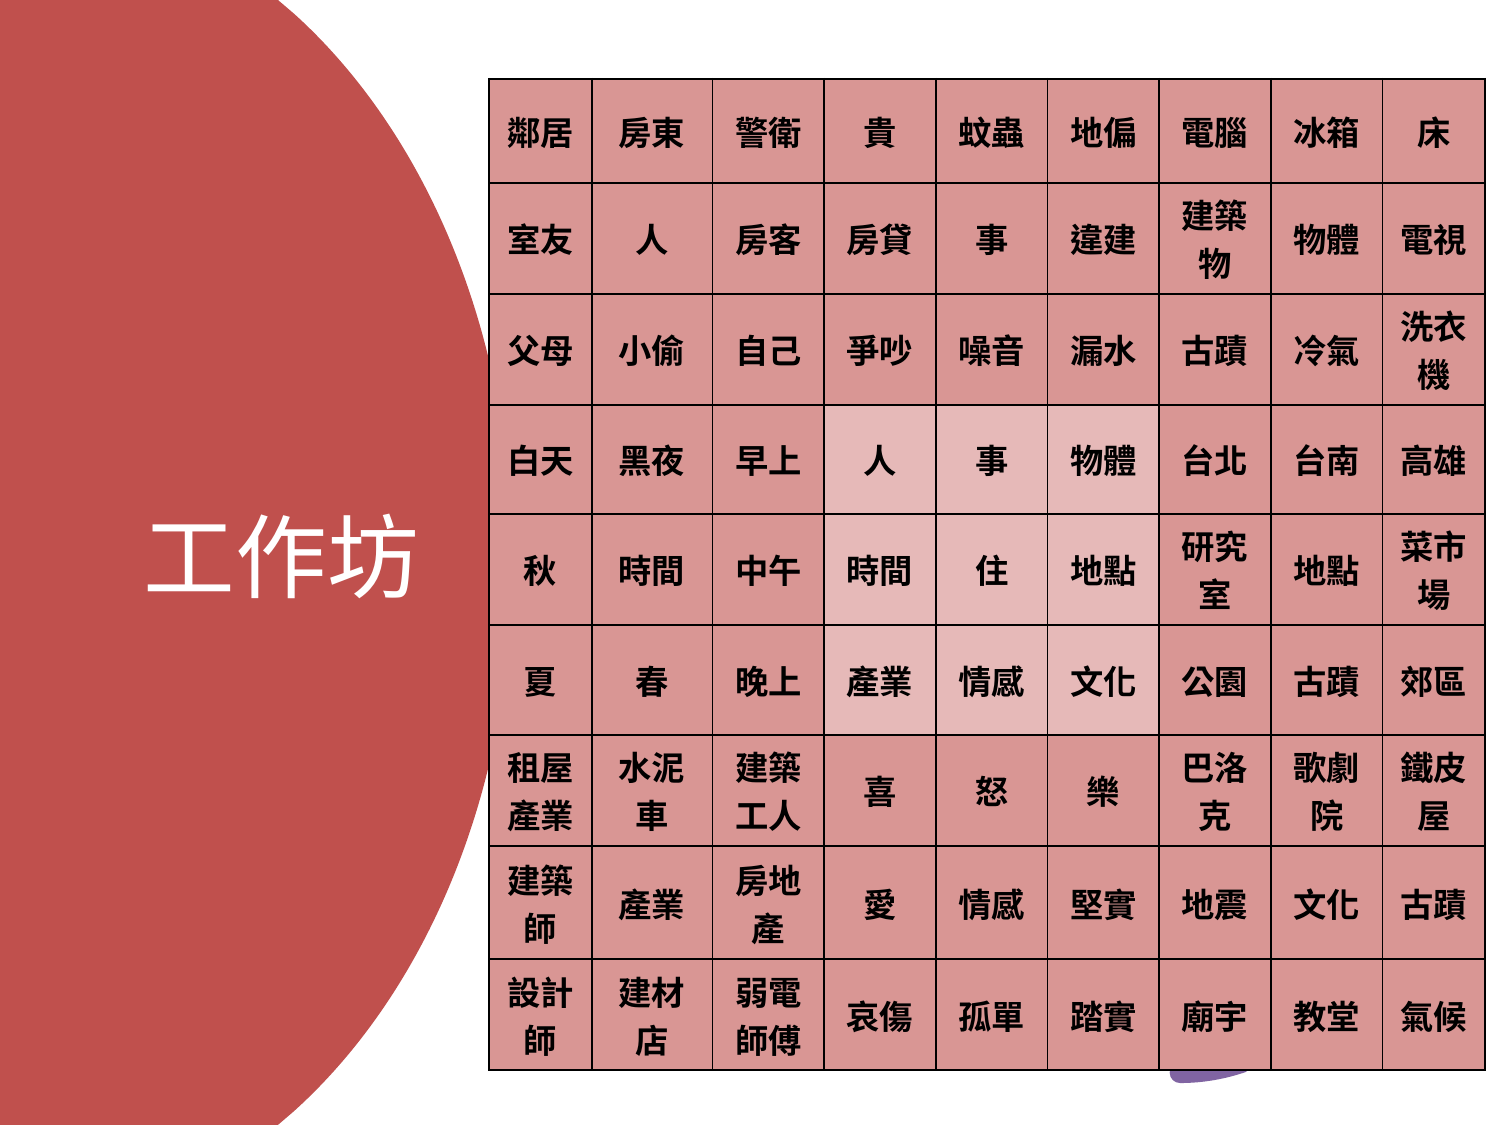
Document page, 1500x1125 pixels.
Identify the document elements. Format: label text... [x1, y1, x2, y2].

table_header 地偏 [1048, 80, 1158, 182]
table_cell 教堂 [1272, 960, 1382, 1069]
table_cell 郊區 [1383, 626, 1484, 734]
table_cell 水泥車 [593, 736, 712, 845]
table_cell 古蹟 [1160, 295, 1270, 404]
table_cell 白天 [490, 406, 591, 513]
table_cell 人 [593, 184, 712, 293]
table_cell 違建 [1048, 184, 1158, 293]
table_cell 產業 [593, 847, 712, 958]
table_cell 人 [825, 406, 935, 513]
table_cell 室友 [490, 184, 591, 293]
table_cell 廟宇 [1160, 960, 1270, 1069]
table_cell 設計師 [490, 960, 591, 1069]
table_header 鄰居 [490, 80, 591, 182]
table_cell 台南 [1272, 406, 1382, 513]
table_header 貴 [825, 80, 935, 182]
table_header 床 [1383, 80, 1484, 182]
table_cell 愛 [825, 847, 935, 958]
table_cell 氣候 [1383, 960, 1484, 1069]
table_cell 文化 [1048, 626, 1158, 734]
table_cell 高雄 [1383, 406, 1484, 513]
table_cell 房地產 [713, 847, 823, 958]
table_cell 時間 [825, 515, 935, 624]
table_cell 房貸 [825, 184, 935, 293]
table_cell 爭吵 [825, 295, 935, 404]
title 工作坊 [84, 189, 479, 921]
table_cell 漏水 [1048, 295, 1158, 404]
table_cell 公園 [1160, 626, 1270, 734]
table_cell 地點 [1272, 515, 1382, 624]
table_cell 建築物 [1160, 184, 1270, 293]
table_cell 歌劇院 [1272, 736, 1382, 845]
table_cell 堅實 [1048, 847, 1158, 958]
table_cell 情感 [937, 626, 1047, 734]
table_cell 冷氣 [1272, 295, 1382, 404]
table_cell 事 [937, 406, 1047, 513]
table_cell 夏 [490, 626, 591, 734]
table_cell 電視 [1383, 184, 1484, 293]
table_cell 孤單 [937, 960, 1047, 1069]
table_cell 菜市場 [1383, 515, 1484, 624]
table_cell 噪音 [937, 295, 1047, 404]
table_cell 古蹟 [1272, 626, 1382, 734]
table_cell 中午 [713, 515, 823, 624]
table_header 蚊蟲 [937, 80, 1047, 182]
table_cell 研究室 [1160, 515, 1270, 624]
table_cell 鐵皮屋 [1383, 736, 1484, 845]
table_cell 建築工人 [713, 736, 823, 845]
table_cell 產業 [825, 626, 935, 734]
table_cell 建築師 [490, 847, 591, 958]
table_cell 房客 [713, 184, 823, 293]
table_cell 弱電師傅 [713, 960, 823, 1069]
table_cell 文化 [1272, 847, 1382, 958]
table_cell 情感 [937, 847, 1047, 958]
table_cell 晚上 [713, 626, 823, 734]
table_cell 時間 [593, 515, 712, 624]
table_header 電腦 [1160, 80, 1270, 182]
text_box [479, 315, 488, 810]
table_header 警衛 [713, 80, 823, 182]
table_header 房東 [593, 80, 712, 182]
table_cell 洗衣機 [1383, 295, 1484, 404]
table_cell 建材店 [593, 960, 712, 1069]
table_cell 小偷 [593, 295, 712, 404]
table_cell 租屋產業 [490, 736, 591, 845]
table_cell 怒 [937, 736, 1047, 845]
table_cell 地點 [1048, 515, 1158, 624]
table_cell 黑夜 [593, 406, 712, 513]
table_cell 物體 [1048, 406, 1158, 513]
table_cell 春 [593, 626, 712, 734]
table_cell 喜 [825, 736, 935, 845]
table_cell 樂 [1048, 736, 1158, 845]
table_header 冰箱 [1272, 80, 1382, 182]
table_cell 秋 [490, 515, 591, 624]
table_cell 住 [937, 515, 1047, 624]
table_cell 物體 [1272, 184, 1382, 293]
table_cell 父母 [490, 295, 591, 404]
text_box [0, 0, 436, 1125]
text_box [283, 0, 1500, 1125]
table_cell 早上 [713, 406, 823, 513]
table_cell 台北 [1160, 406, 1270, 513]
table_cell 踏實 [1048, 960, 1158, 1069]
table_cell 古蹟 [1383, 847, 1484, 958]
table_cell 哀傷 [825, 960, 935, 1069]
table_cell 事 [937, 184, 1047, 293]
table_cell 自己 [713, 295, 823, 404]
table_cell 地震 [1160, 847, 1270, 958]
table_cell 巴洛克 [1160, 736, 1270, 845]
